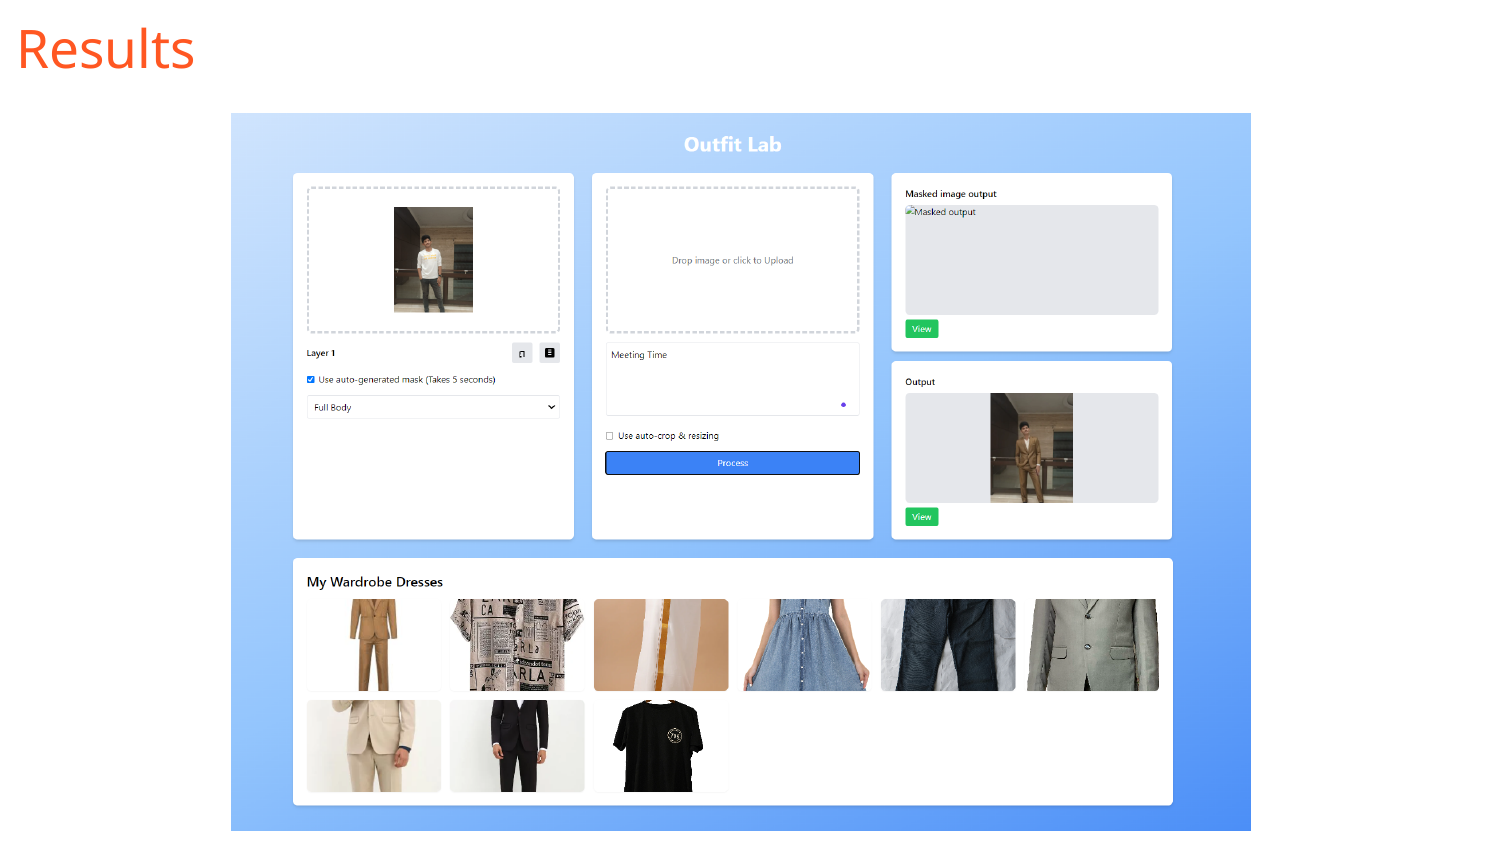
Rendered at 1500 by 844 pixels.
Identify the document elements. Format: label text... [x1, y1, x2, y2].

picture [230, 113, 1251, 831]
title Results [1, 0, 1399, 94]
